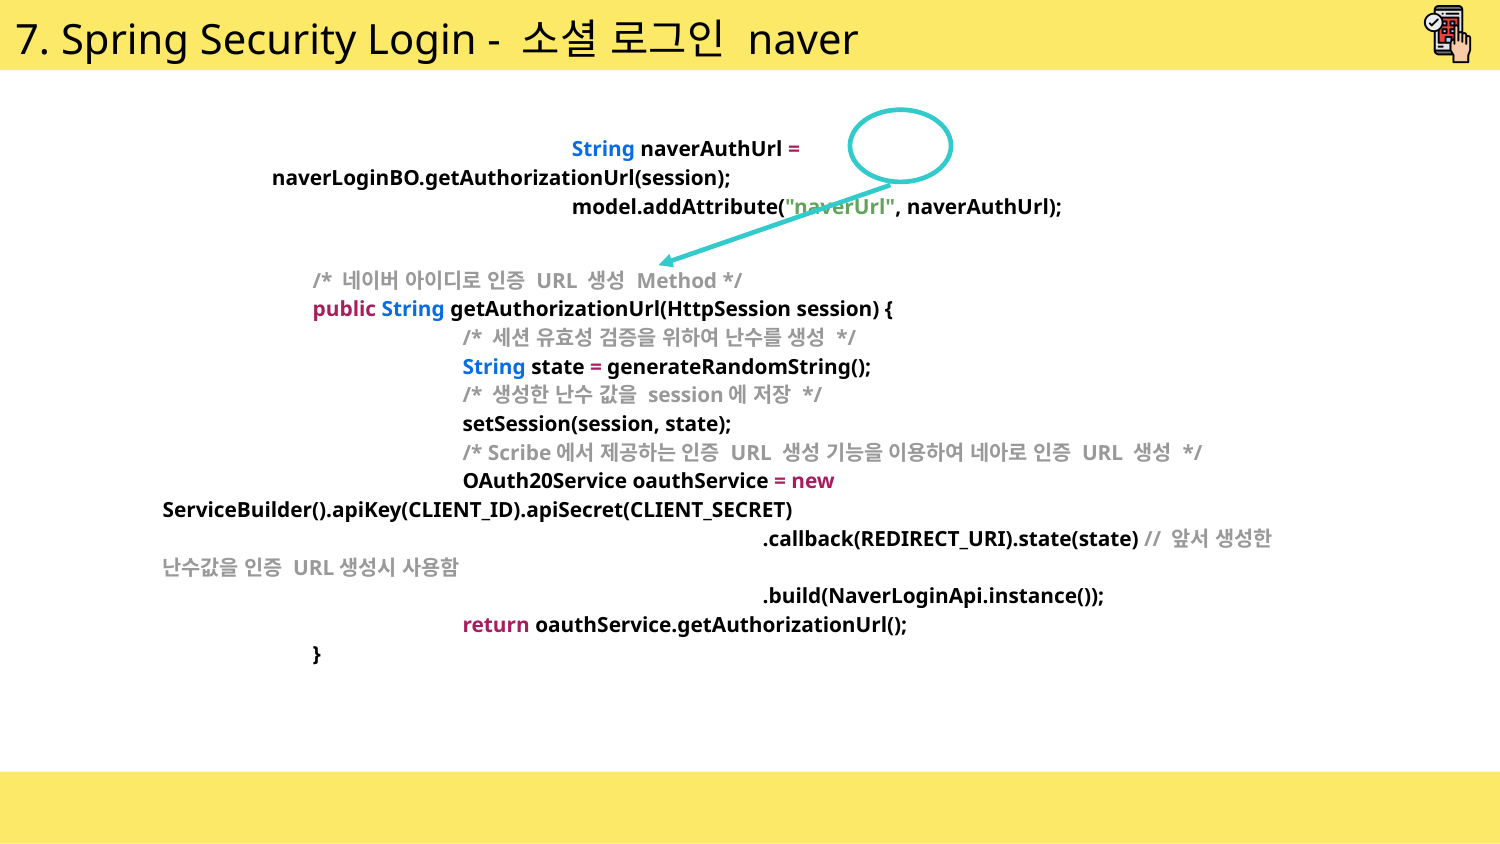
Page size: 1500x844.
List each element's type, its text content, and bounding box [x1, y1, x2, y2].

text_box [926, 0, 1500, 71]
text_box [0, 771, 1500, 844]
picture [1415, 2, 1478, 66]
text_box 7. Spring Security Login - 소셜 로그인 naver [0, 0, 926, 71]
text_box String naverAuthUrl = naverLoginBO.getAuthorizationUrl(session); model.addAttribute("naverUrl", naverAuthUrl); [246, 117, 889, 219]
text_box [849, 109, 952, 182]
text_box /* 네이버 아이디로 인증 URL 생성 Method */ public String getAuthorizationUrl(HttpSession session) { /* 세션 유효성 검증을 위하여 난수를 생성 */ String state = generateRandomString(); /* 생성한 난수 값을 session에 저장 */ setSession(session, state); /* Scribe에서 제공하는 인증 URL 생성 기능을 이용하여 네아로 인증 URL 생성 */ OAuth20Service oauthService = new ServiceBuilder().apiKey(CLIENT_ID).apiSecret(CLIENT_SECRET) .callback(REDIRECT_URI).state(state) // 앞서 생성한 난수값을 인증 URL생성시 사용함 .build(NaverLoginApi.instance()); return oauthService.getAuthorizationUrl(); } [137, 248, 1363, 705]
text_box String naverAuthUrl = naverLoginBO.getAuthorizationUrl(session); model.addAttribute("naverUrl", naverAuthUrl); [890, 117, 1183, 219]
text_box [658, 184, 891, 266]
